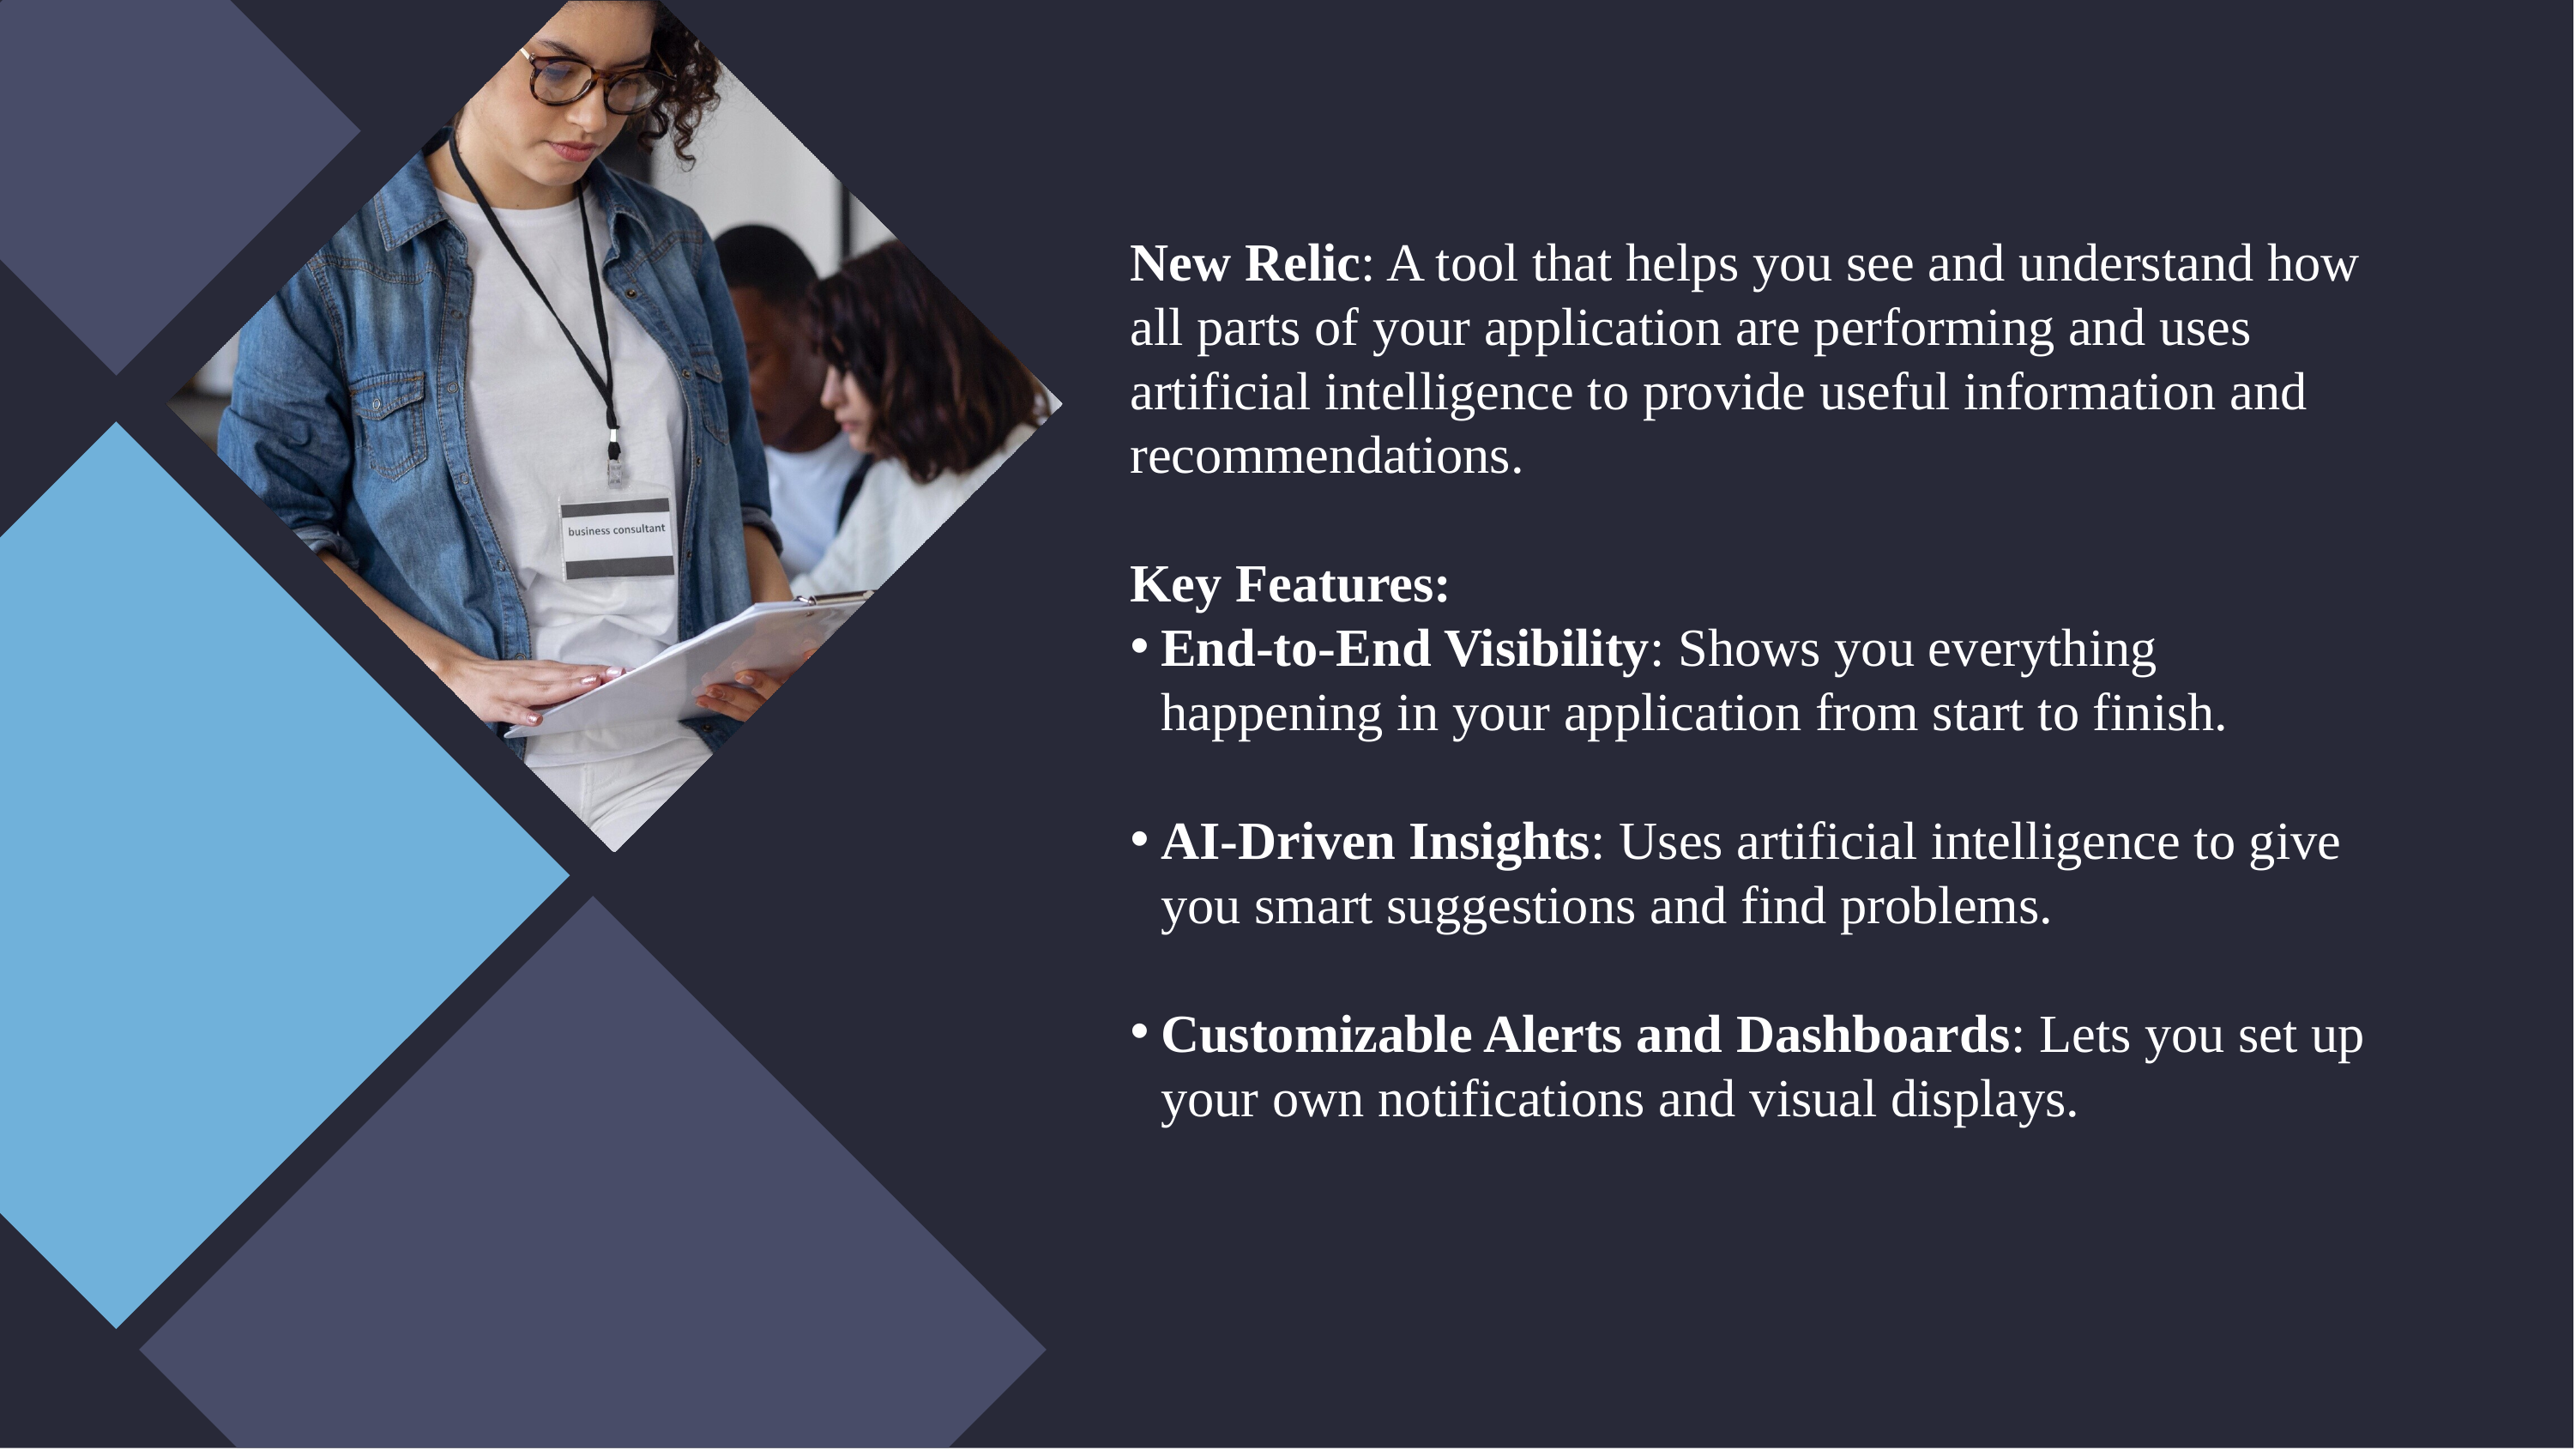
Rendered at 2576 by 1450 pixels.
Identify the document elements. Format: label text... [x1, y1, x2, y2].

text_box New Relic: A tool that helps you see and understand how all parts of your application are performing and uses artificial intelligence to provide useful information and recommendations. Key Features: End-to-End Visibility: Shows you everything happening in your application from start to finish. AI-Driven Insights: Uses artificial intelligence to give you smart suggestions and find problems. Customizable Alerts and Dashboards: Lets you set up your own notifications and visual displays. [1117, 221, 2406, 1134]
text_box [0, 0, 1063, 1448]
